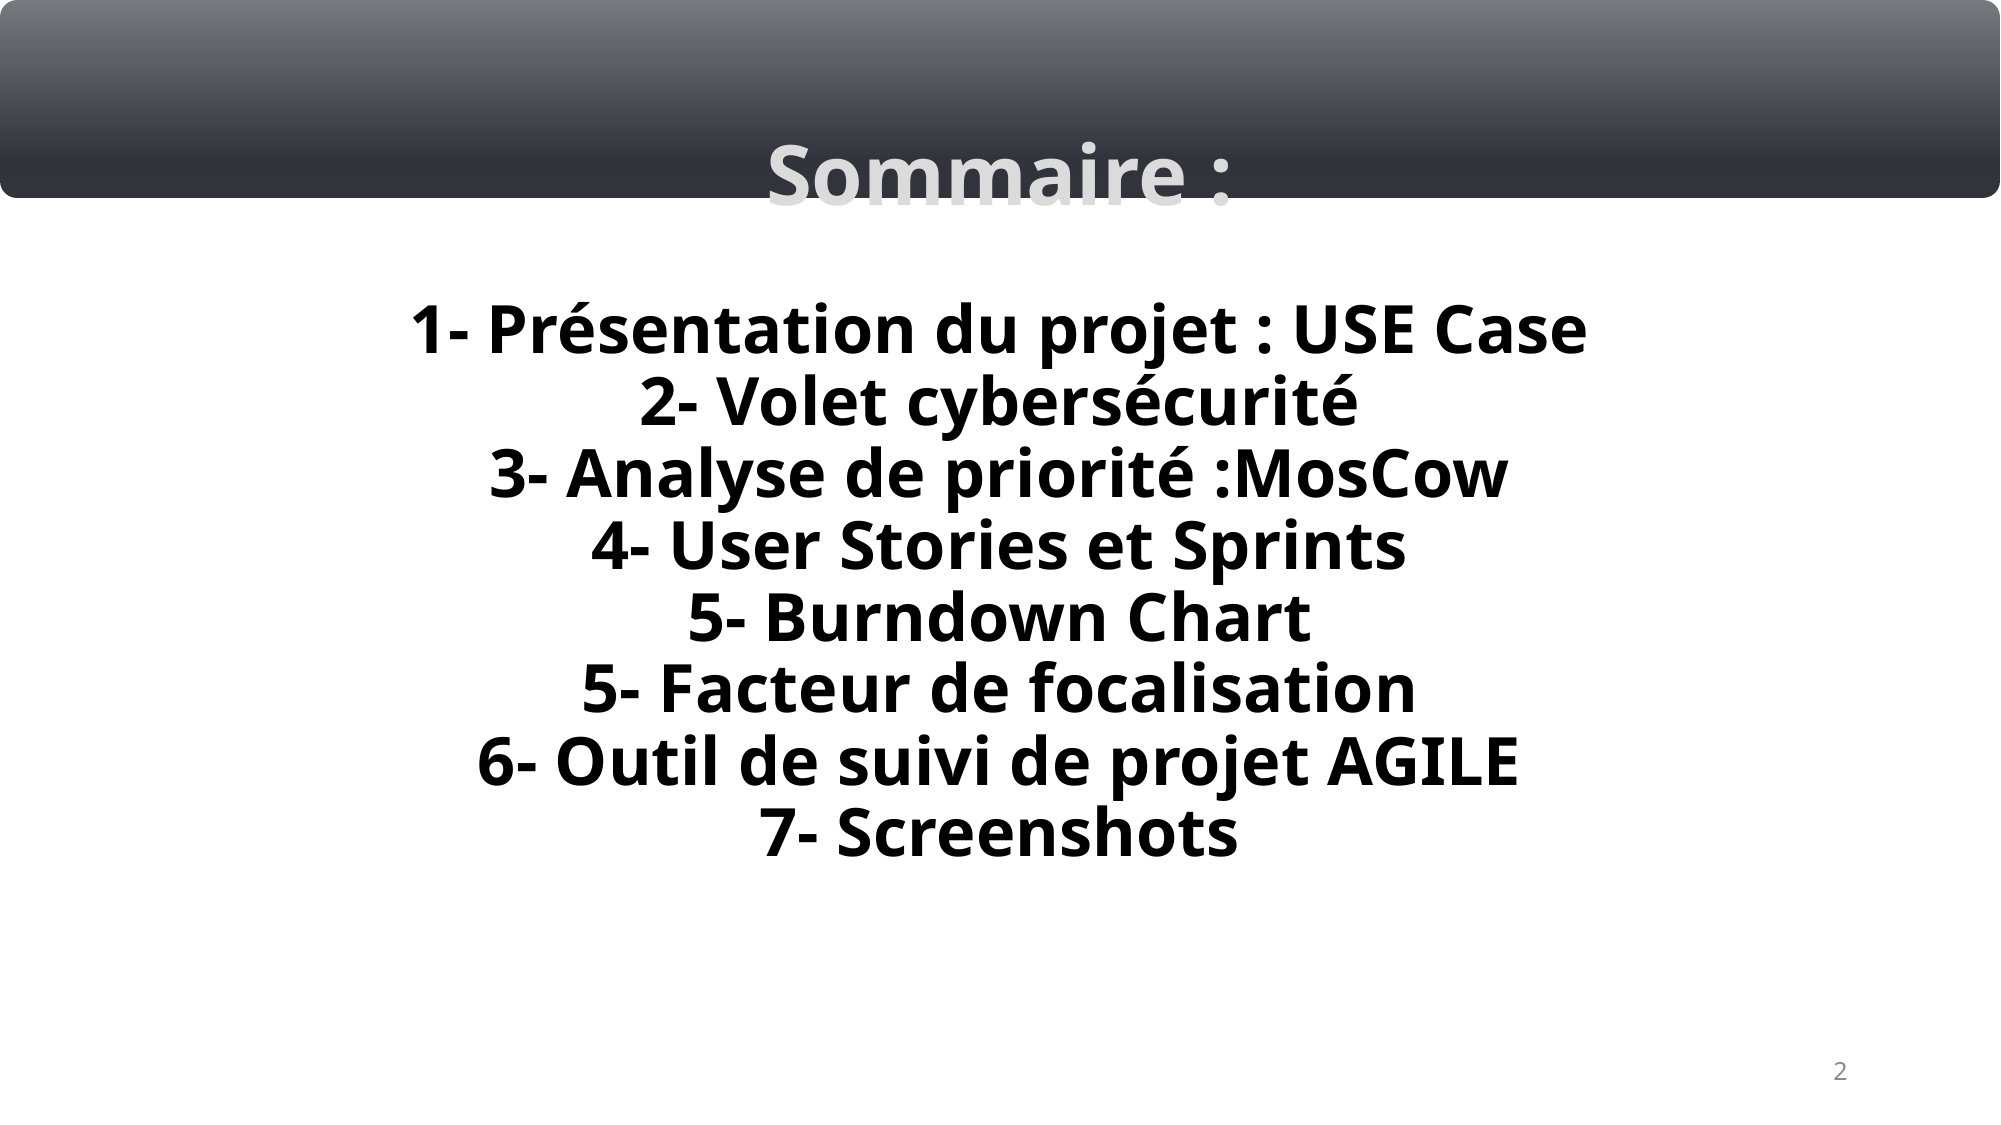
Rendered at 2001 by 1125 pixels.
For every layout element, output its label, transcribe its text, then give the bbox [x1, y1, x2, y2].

title Sommaire : 1- Présentation du projet : USE Case 2- Volet cybersécurité 3- Analyse de priorité :MosCow 4- User Stories et Sprints 5- Burndown Chart 5- Facteur de focalisation 6- Outil de suivi de projet AGILE 7- Screenshots [137, 198, 1863, 1018]
slide_number 2 [1412, 1042, 1863, 1103]
picture [0, 0, 2000, 198]
